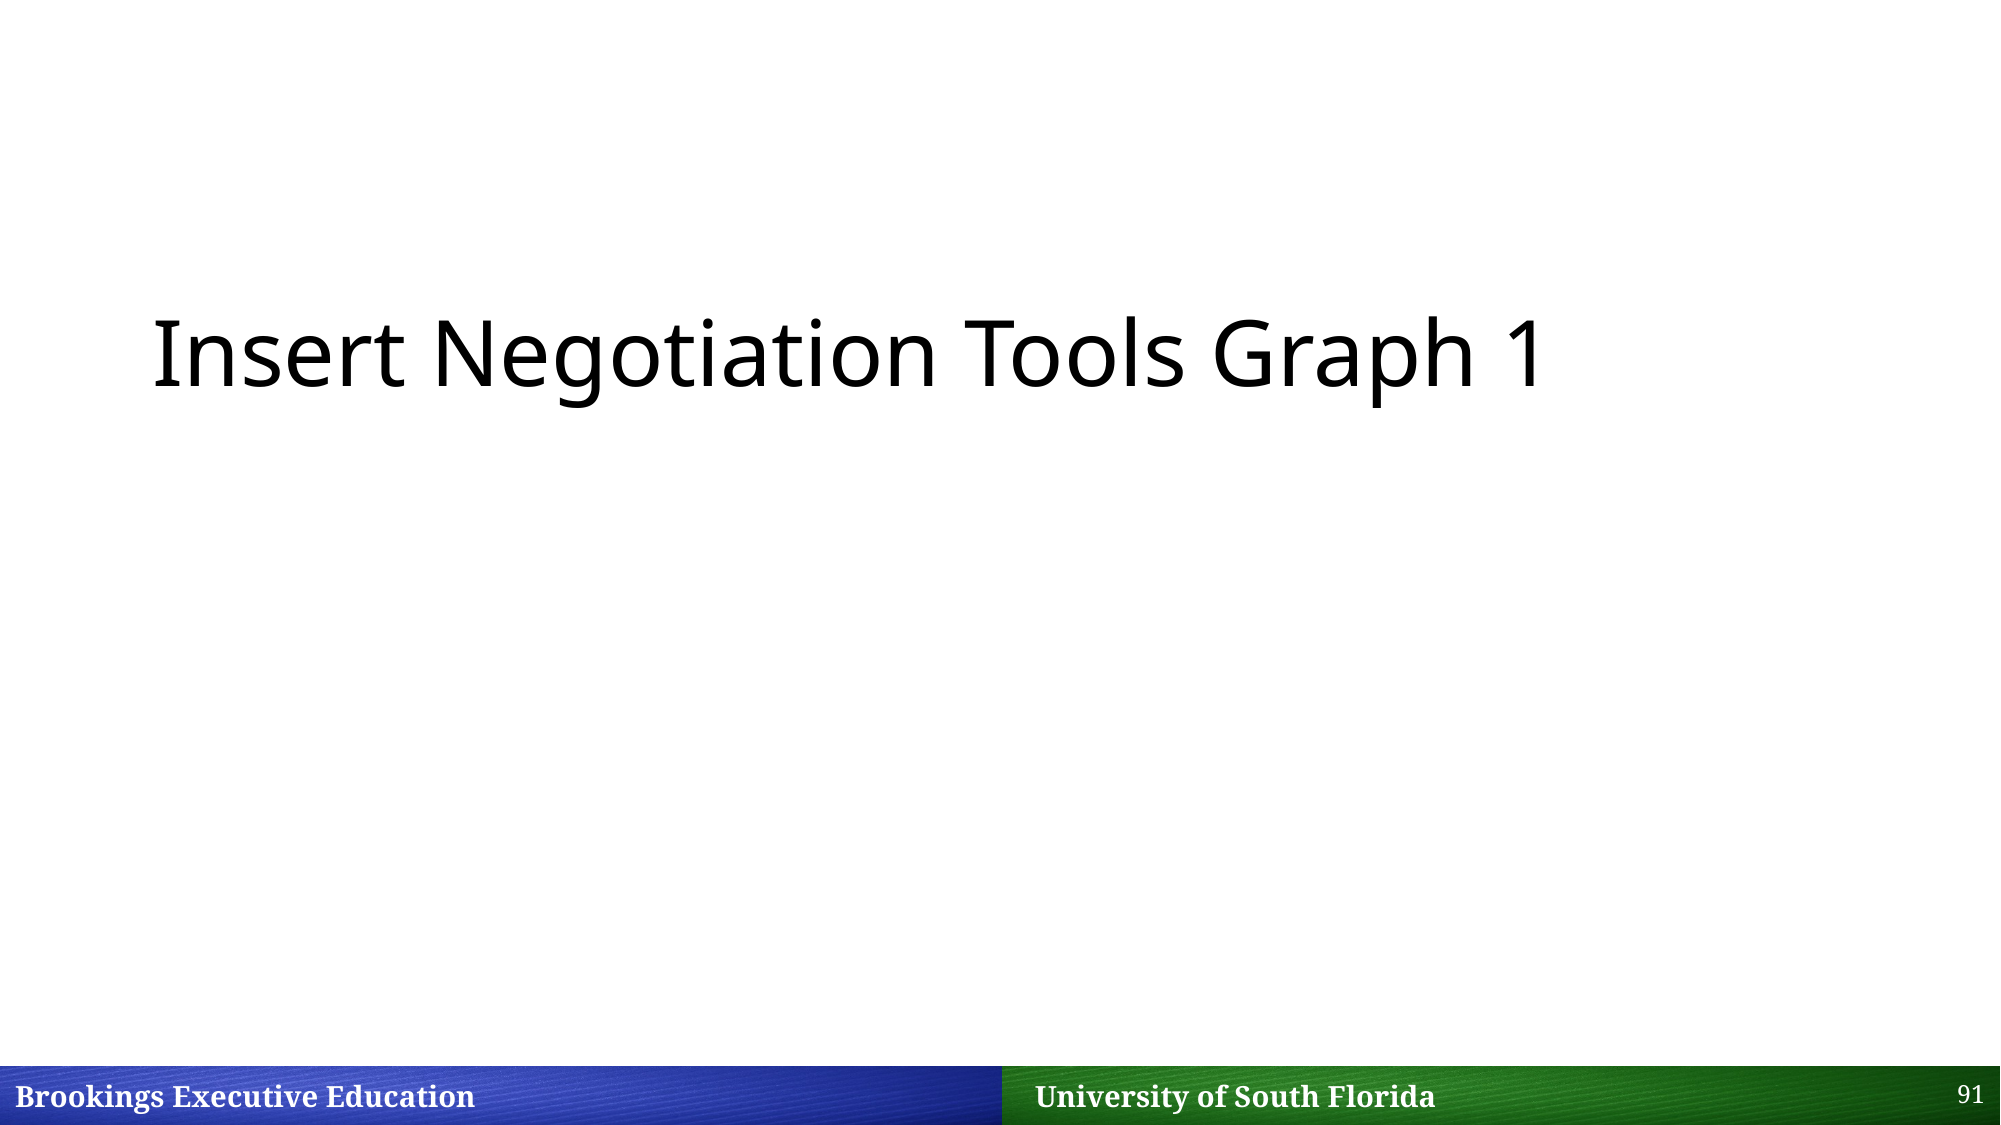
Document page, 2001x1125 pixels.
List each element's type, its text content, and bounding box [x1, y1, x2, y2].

footer Brookings Executive Education University of South Florida [0, 1066, 1932, 1125]
list Insert Negotiation Tools Graph 1 [137, 299, 1863, 1014]
slide_number 91 [1932, 1066, 2000, 1125]
